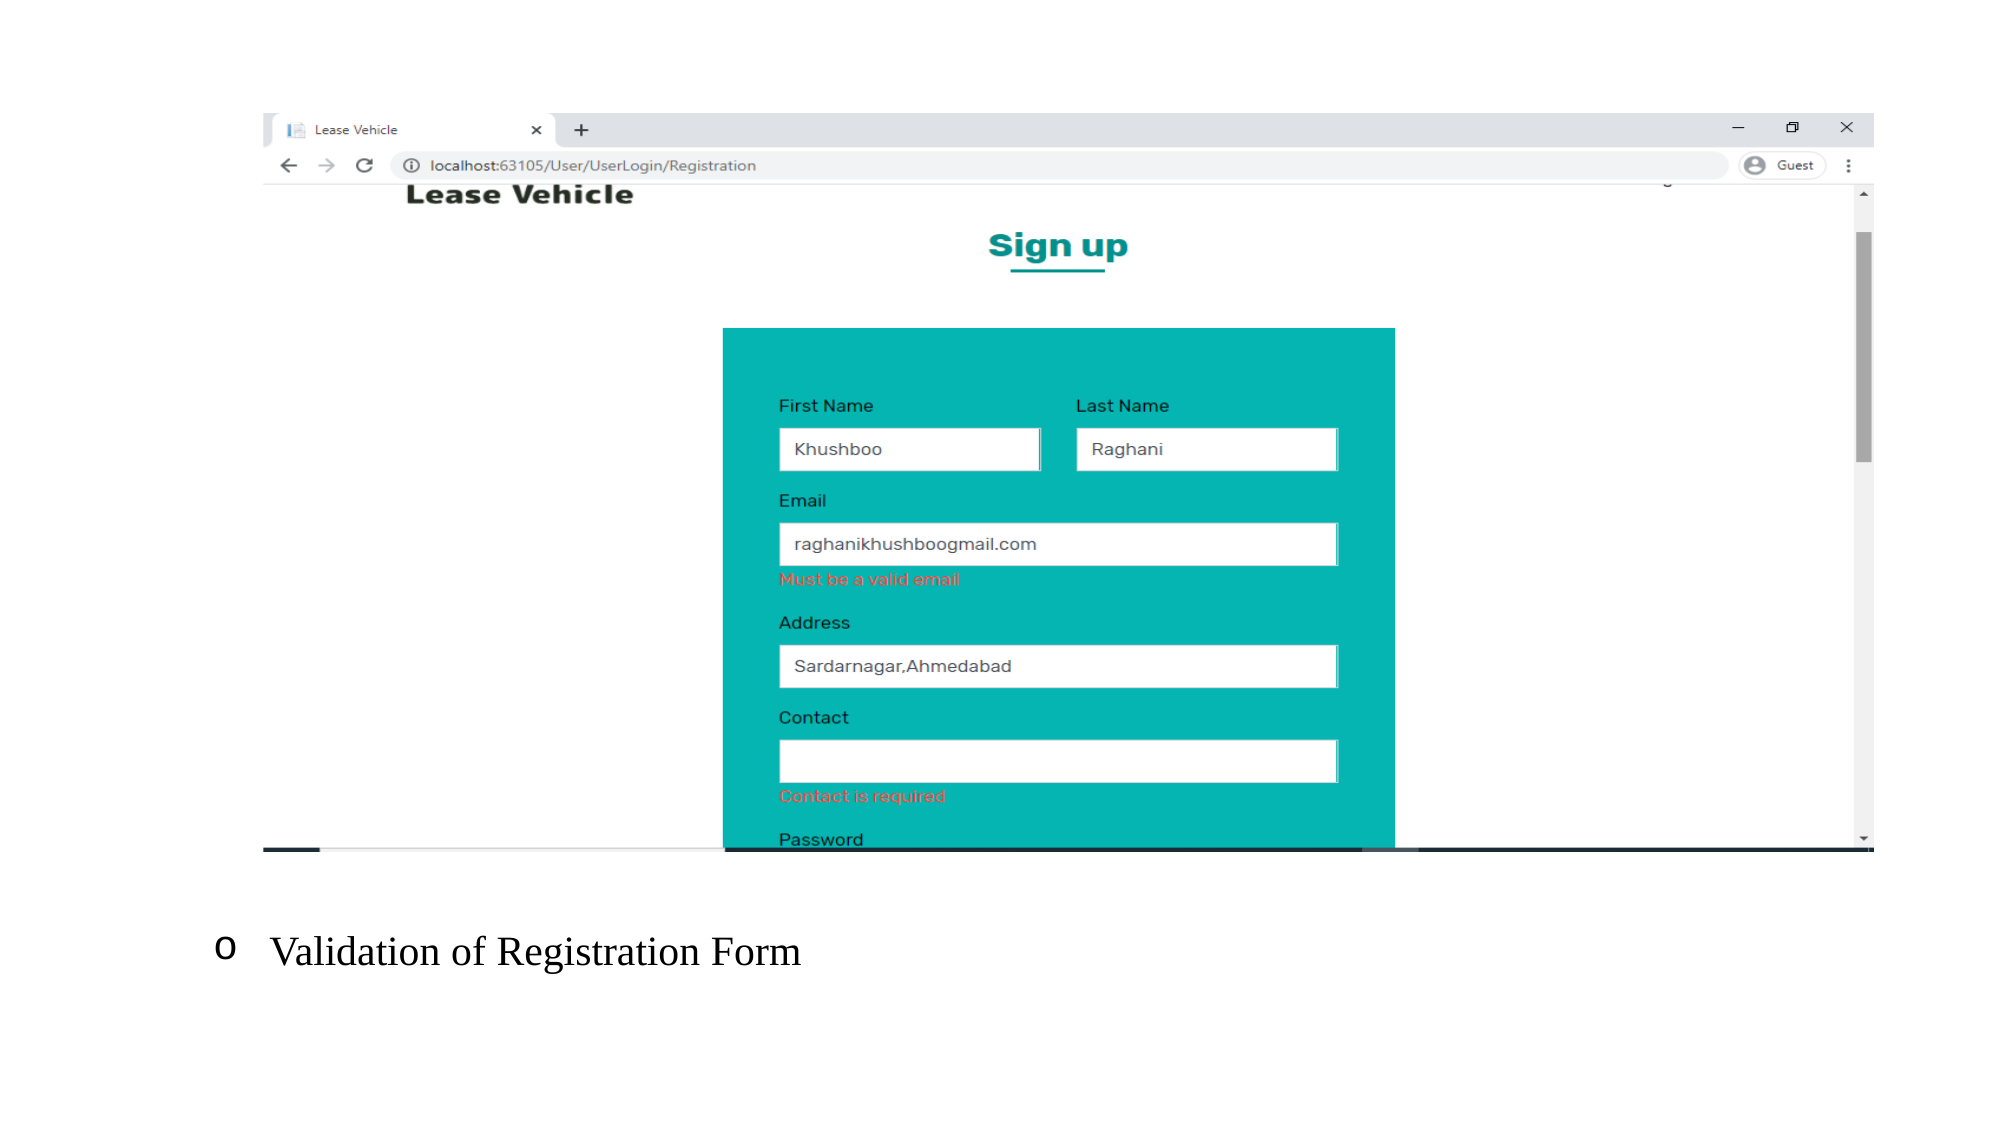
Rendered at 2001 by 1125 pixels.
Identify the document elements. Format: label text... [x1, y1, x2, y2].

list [263, 112, 1875, 852]
text_box Validation of Registration Form [198, 916, 1874, 981]
